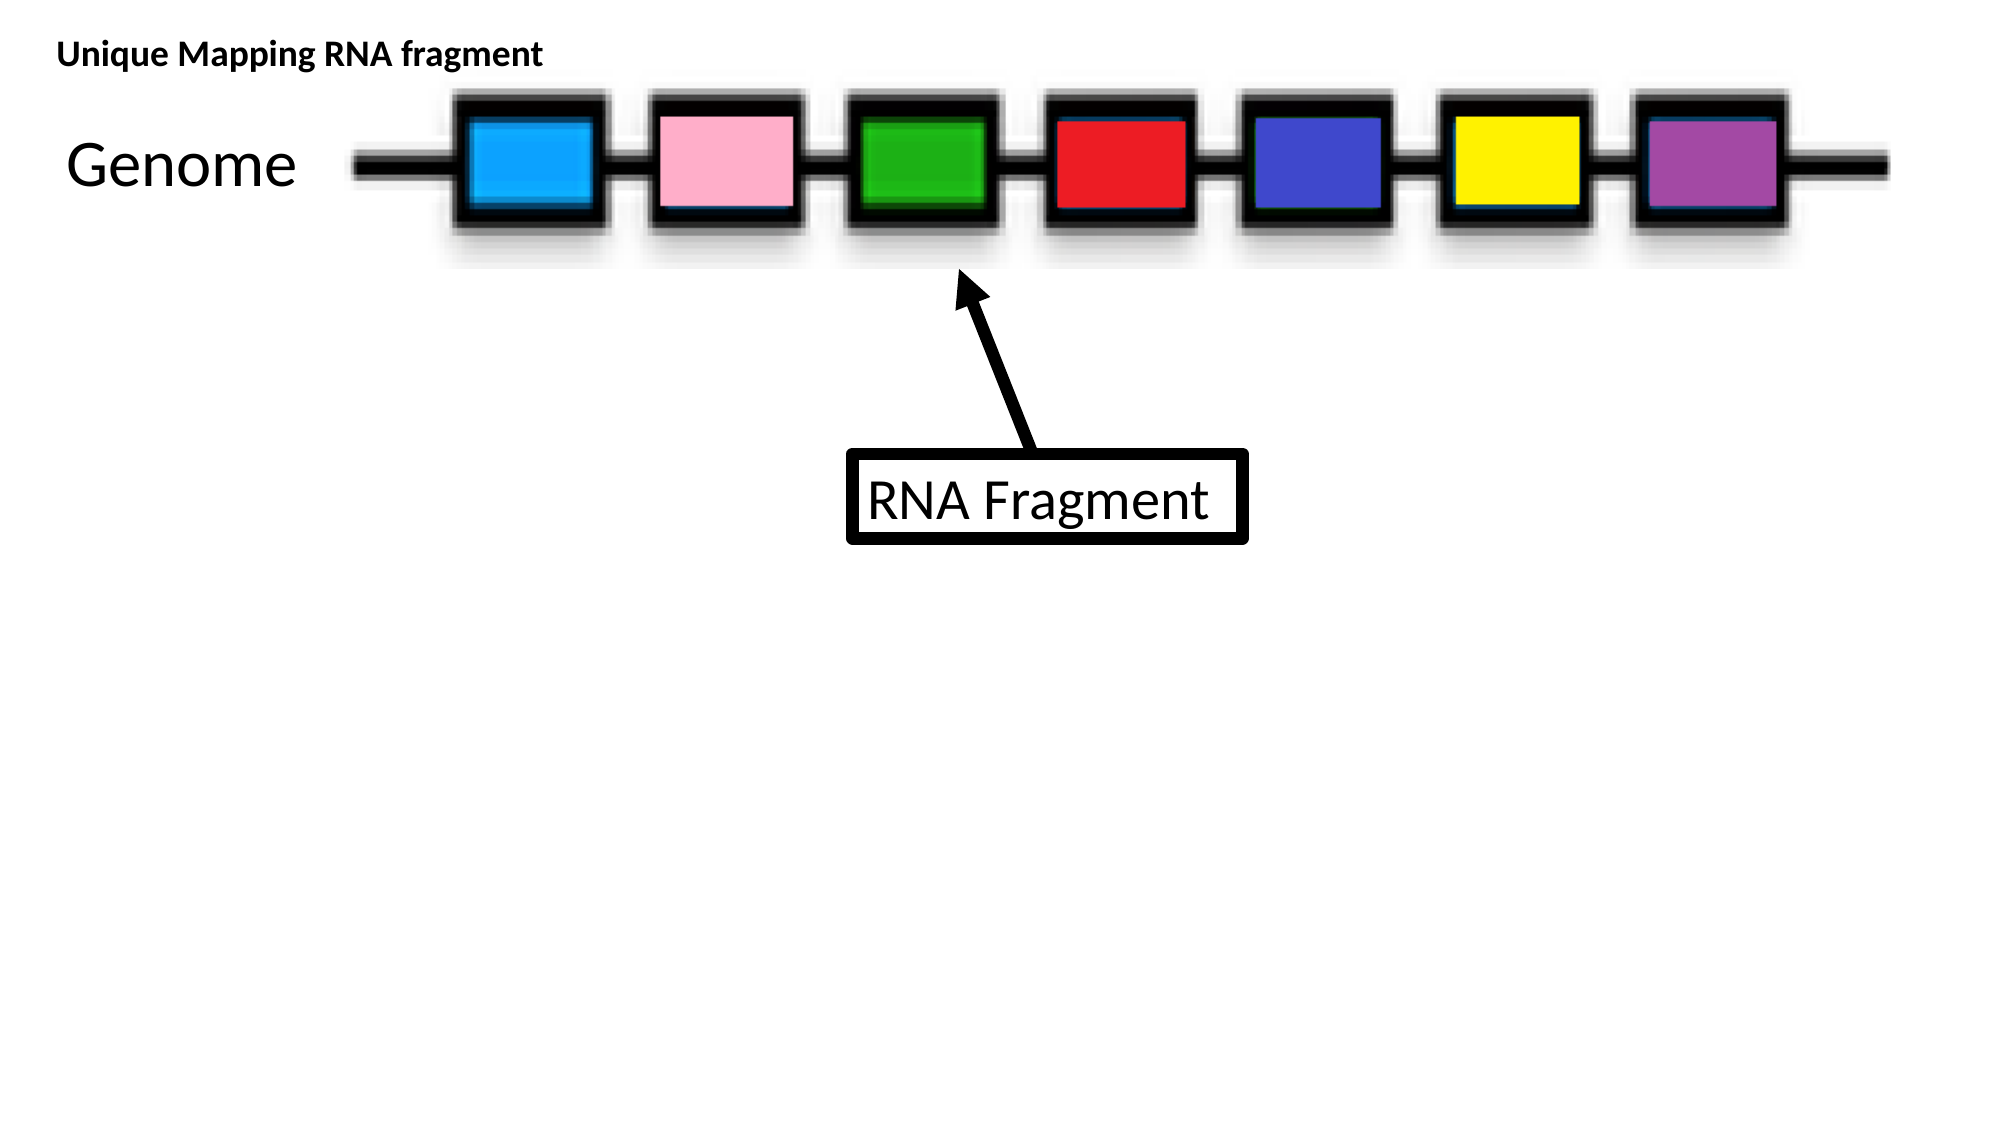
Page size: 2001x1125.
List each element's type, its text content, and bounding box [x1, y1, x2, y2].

text_box Unique Mapping RNA fragment [41, 21, 560, 82]
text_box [51, 51, 1908, 540]
